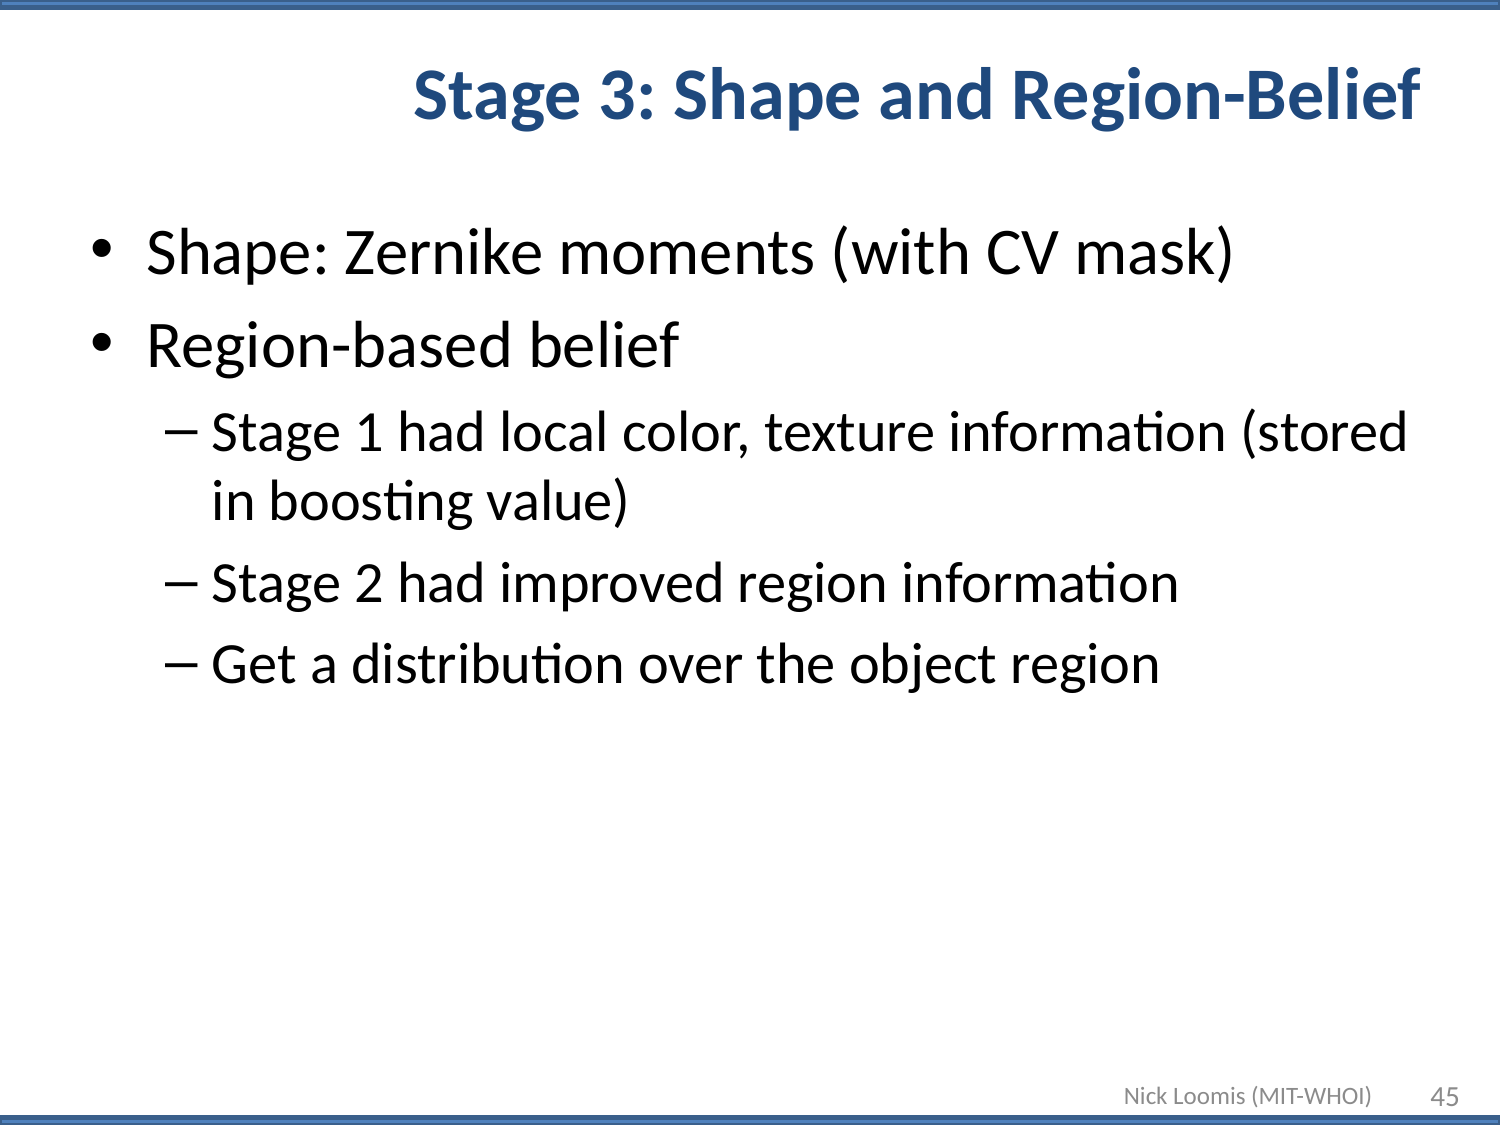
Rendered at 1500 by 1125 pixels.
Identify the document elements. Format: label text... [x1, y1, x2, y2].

title Stage 3: Shape and Region-Belief [87, 37, 1438, 143]
slide_number 45 [1388, 1065, 1475, 1125]
footer Nick Loomis (MIT-WHOI) [1050, 1065, 1388, 1125]
list Shape: Zernike moments (with CV mask) Region-based belief Stage 1 had local color, texture information (stored in boosting value) Stage 2 had improved region information Get a distribution over the object region [75, 200, 1425, 1005]
